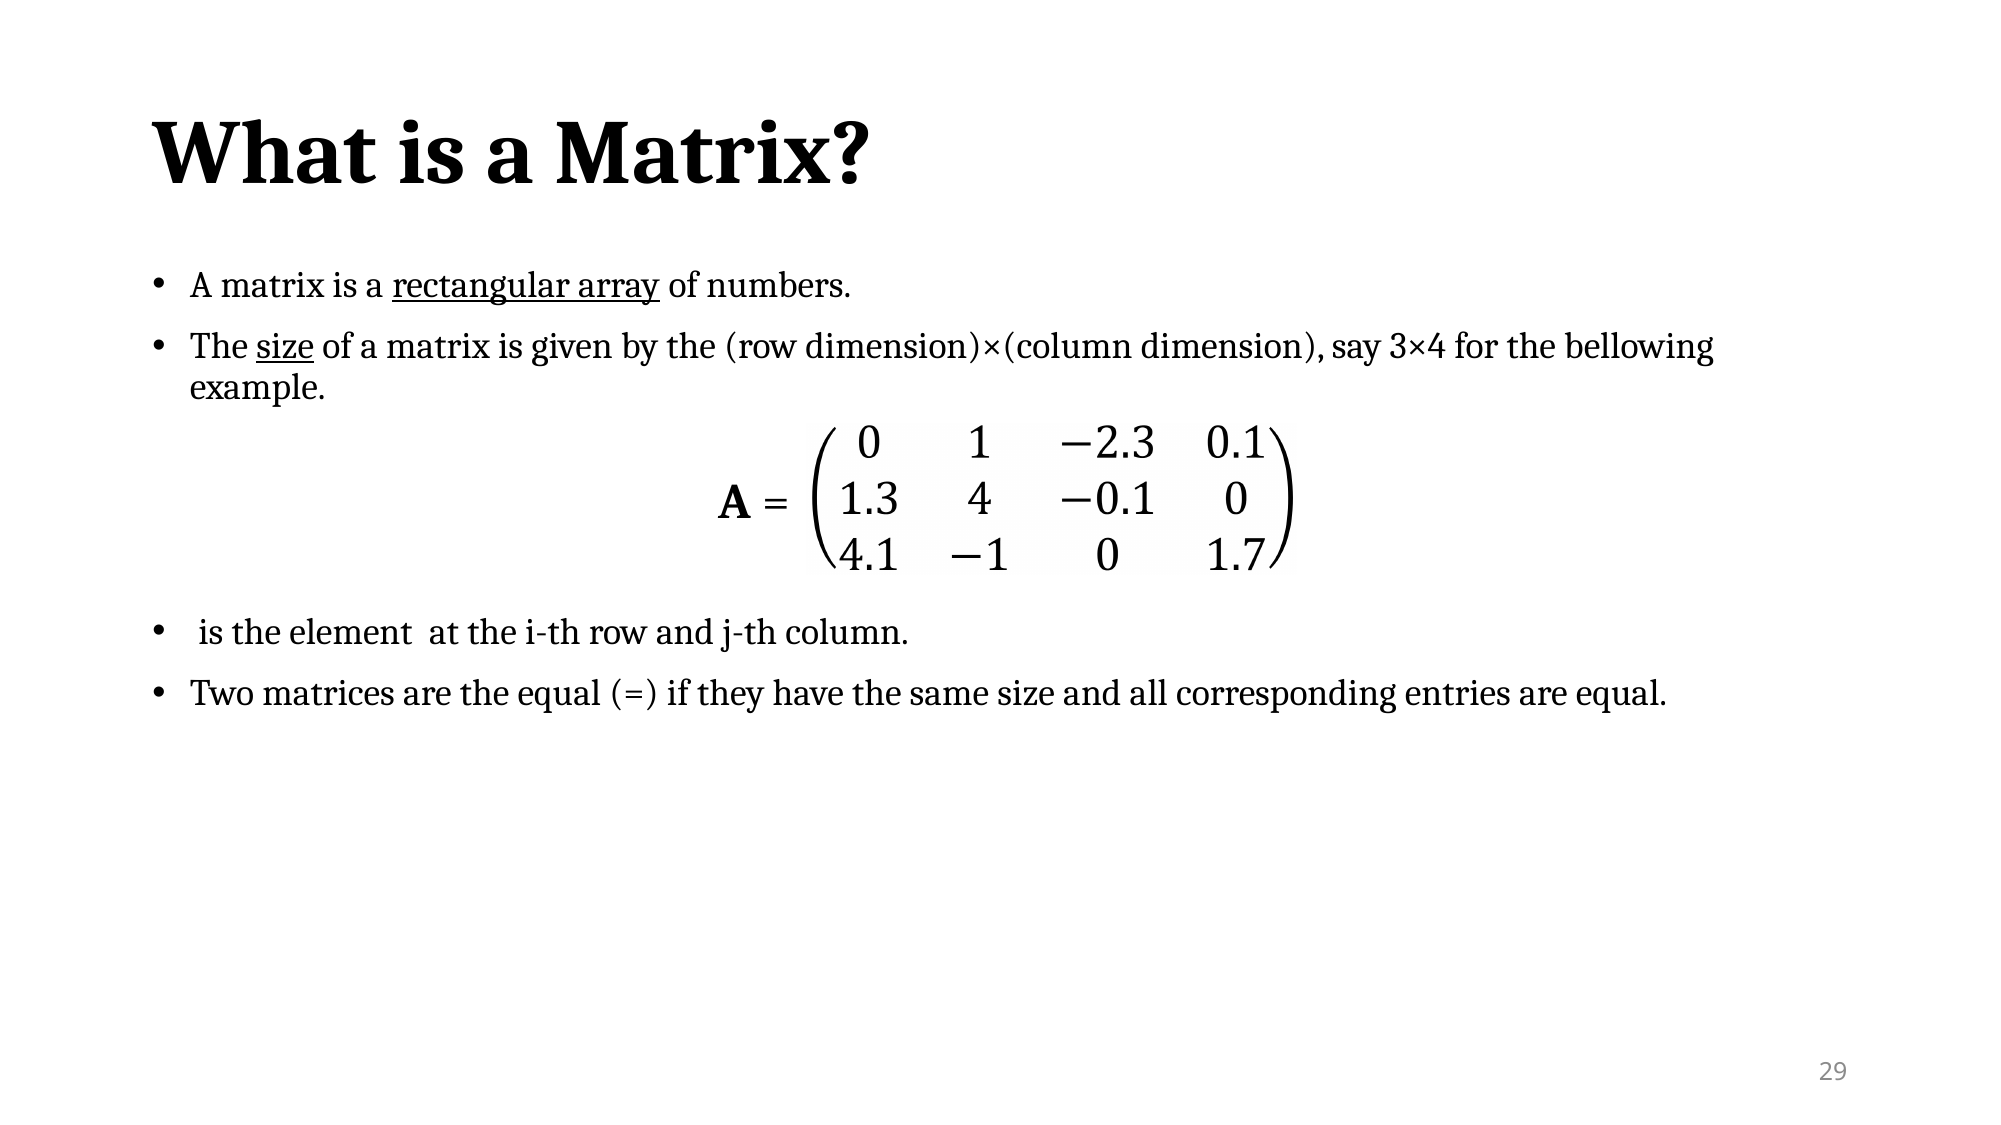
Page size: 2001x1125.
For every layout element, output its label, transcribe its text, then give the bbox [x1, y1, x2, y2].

slide_number 29 [1412, 1042, 1863, 1103]
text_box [703, 423, 1297, 575]
title What is a Matrix? [137, 44, 1863, 263]
